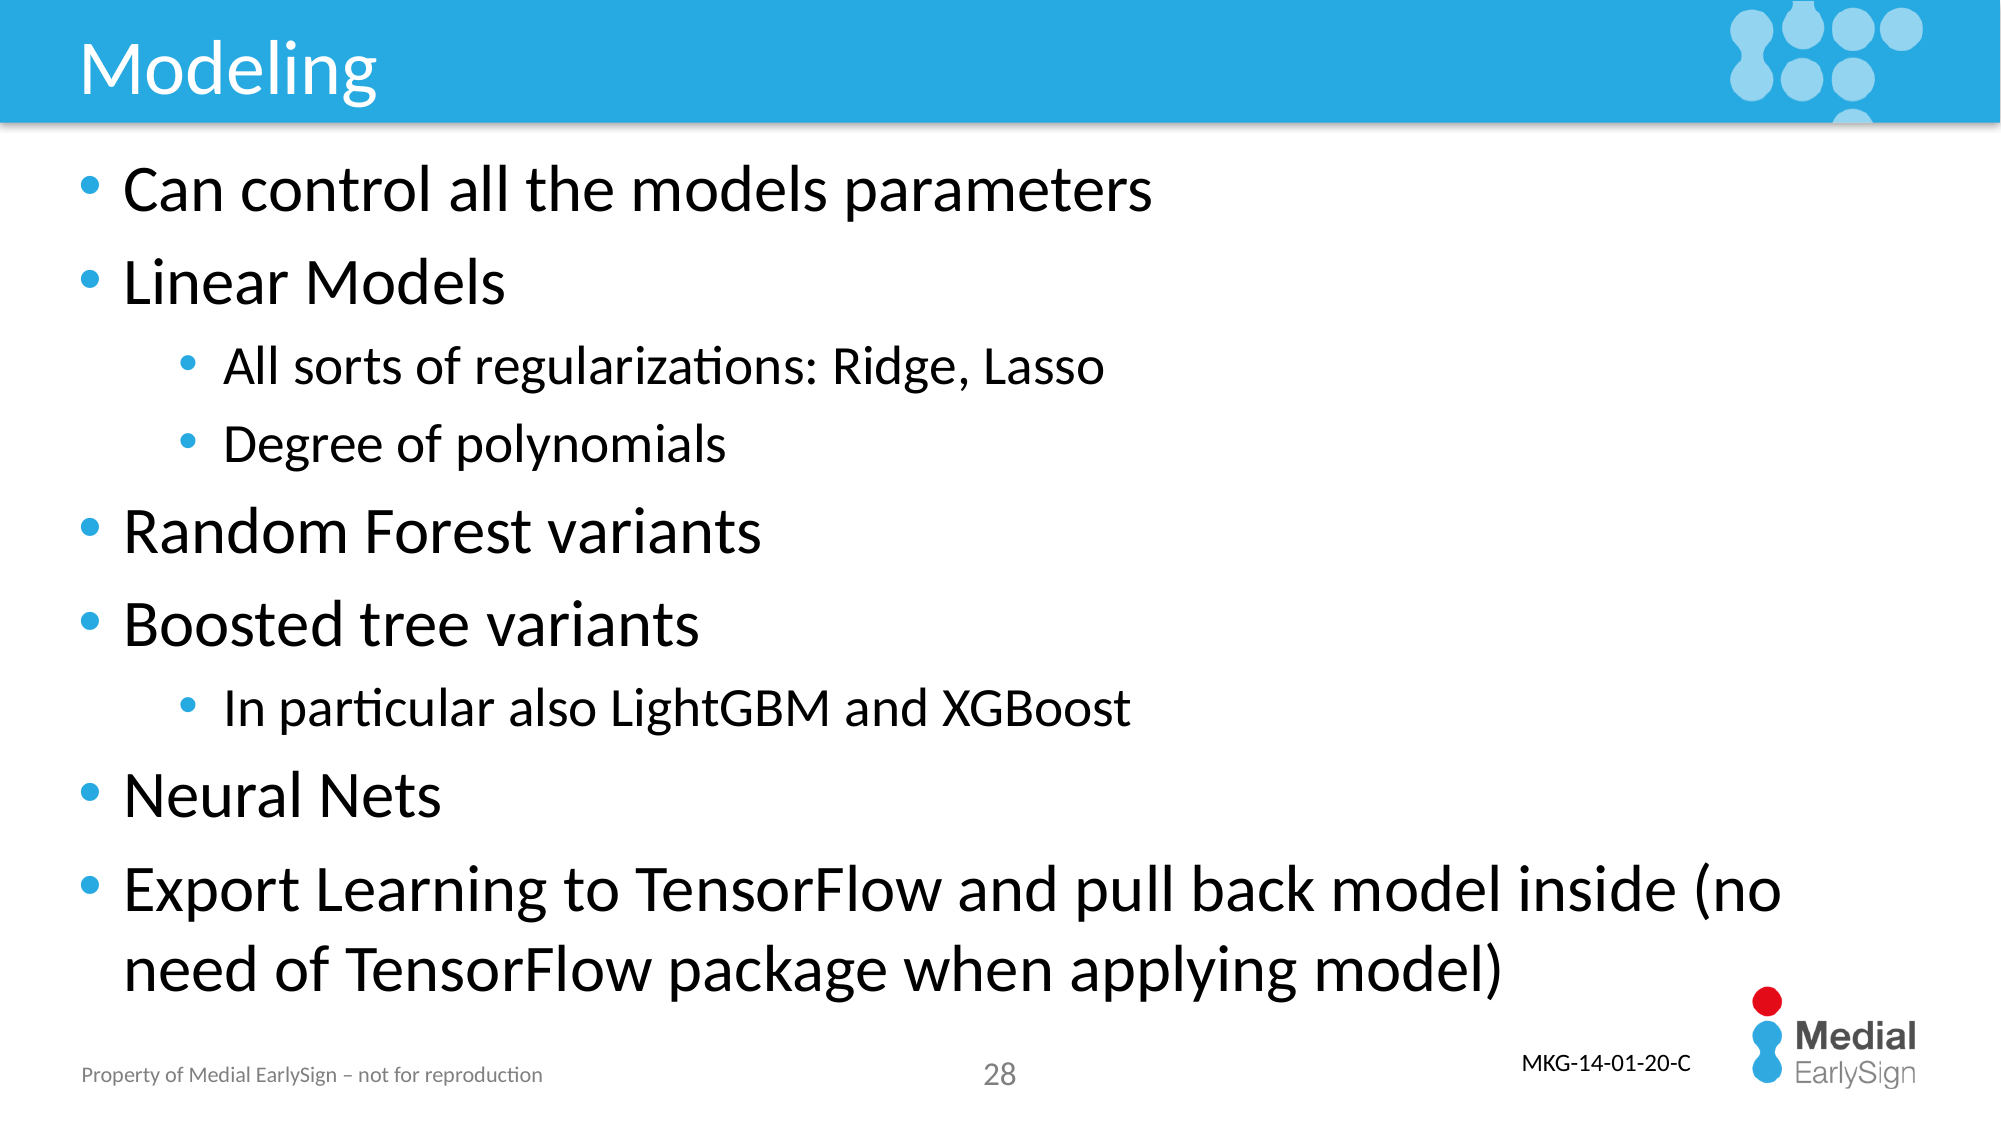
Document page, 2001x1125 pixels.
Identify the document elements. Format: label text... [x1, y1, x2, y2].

list Can control all the models parameters Linear Models All sorts of regularizations: Ridge, Lasso Degree of polynomials Random Forest variants Boosted tree variants In particular also LightGBM and XGBoost Neural Nets Export Learning to TensorFlow and pull back model inside (no need of TensorFlow package when applying model) [63, 137, 1835, 1089]
picture [1835, 986, 1915, 1089]
title Modeling [63, 8, 1729, 119]
picture [1730, 1, 1923, 123]
